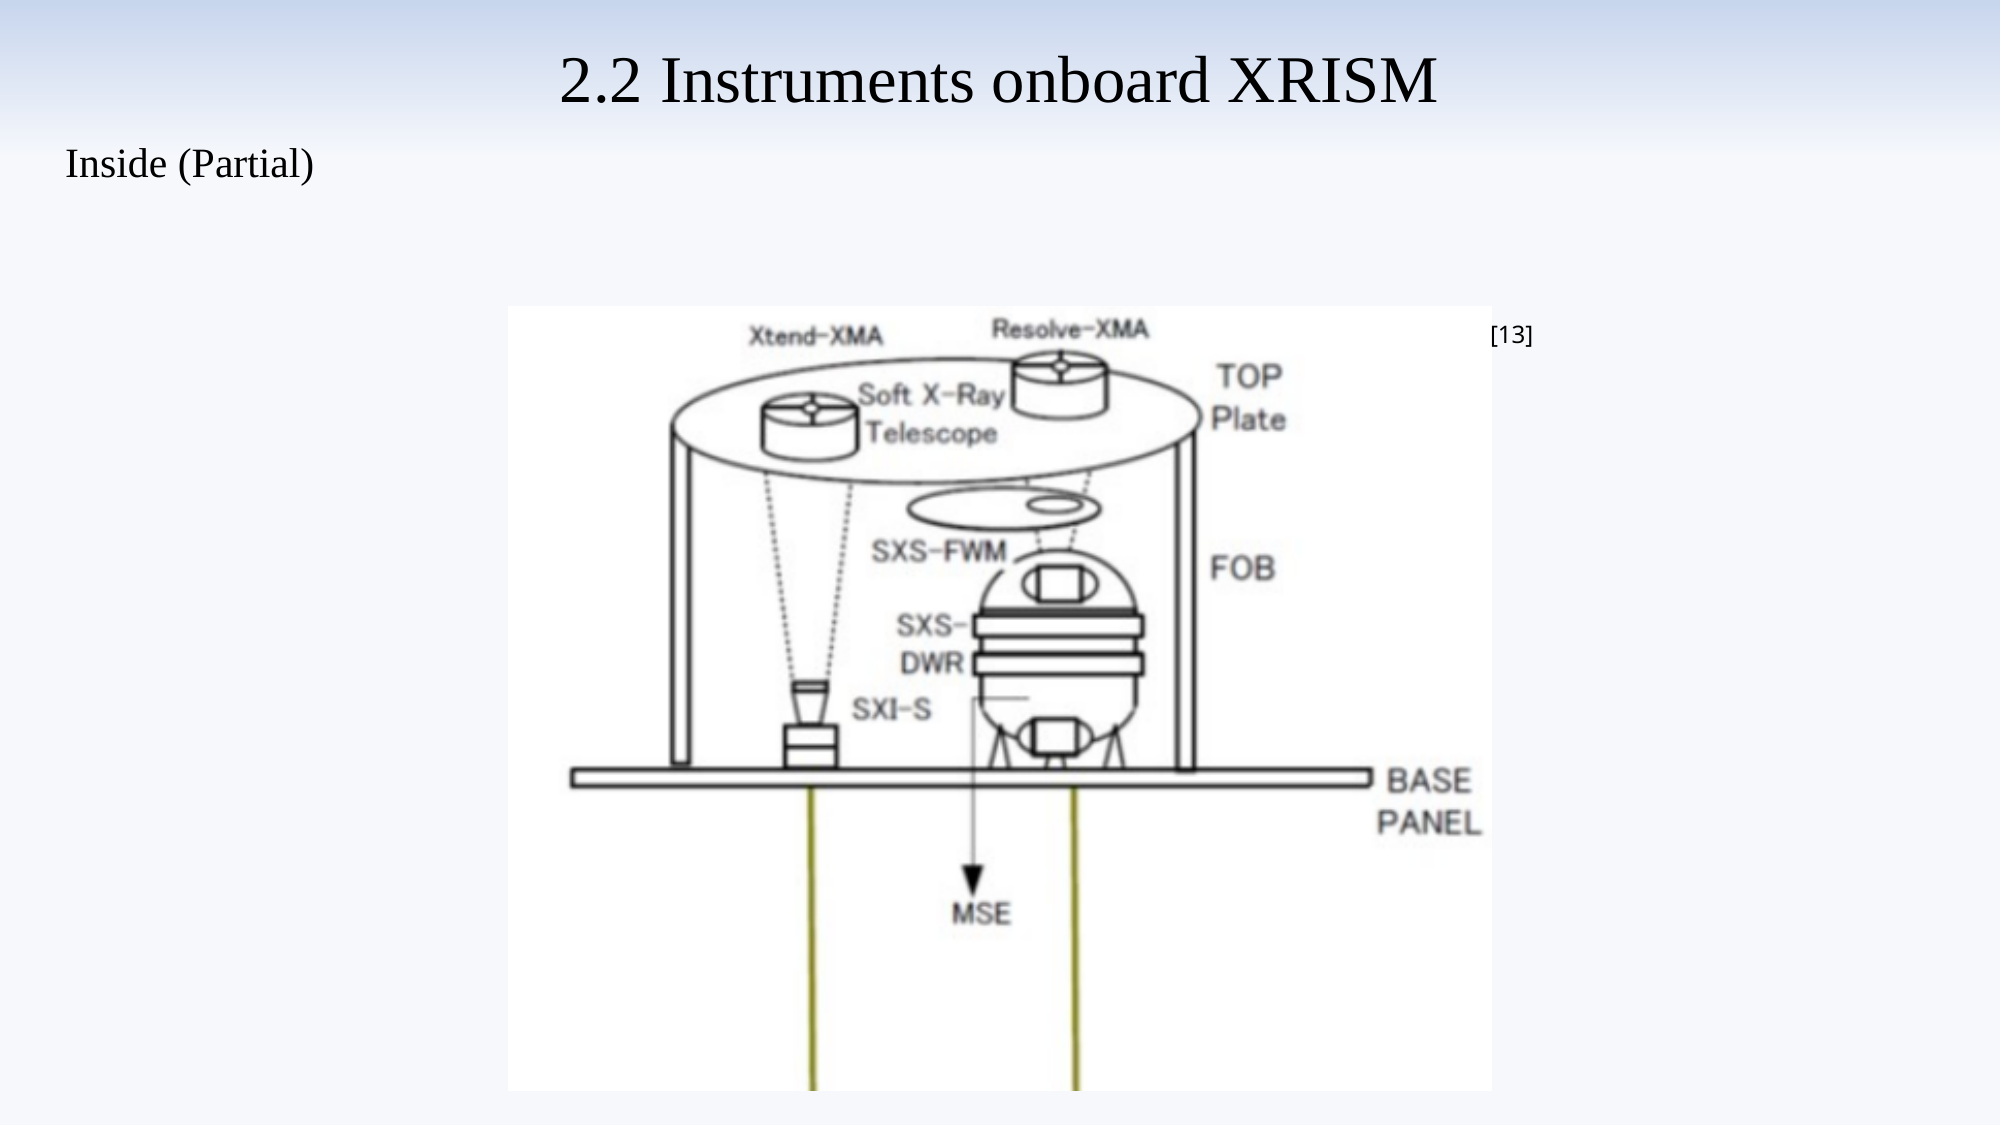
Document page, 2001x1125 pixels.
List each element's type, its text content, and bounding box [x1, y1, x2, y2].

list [508, 306, 1492, 1091]
text_box [13] [1492, 306, 1814, 372]
title 2.2 Instruments onboard XRISM [50, 34, 1950, 128]
text_box Inside (Partial) [50, 127, 549, 193]
